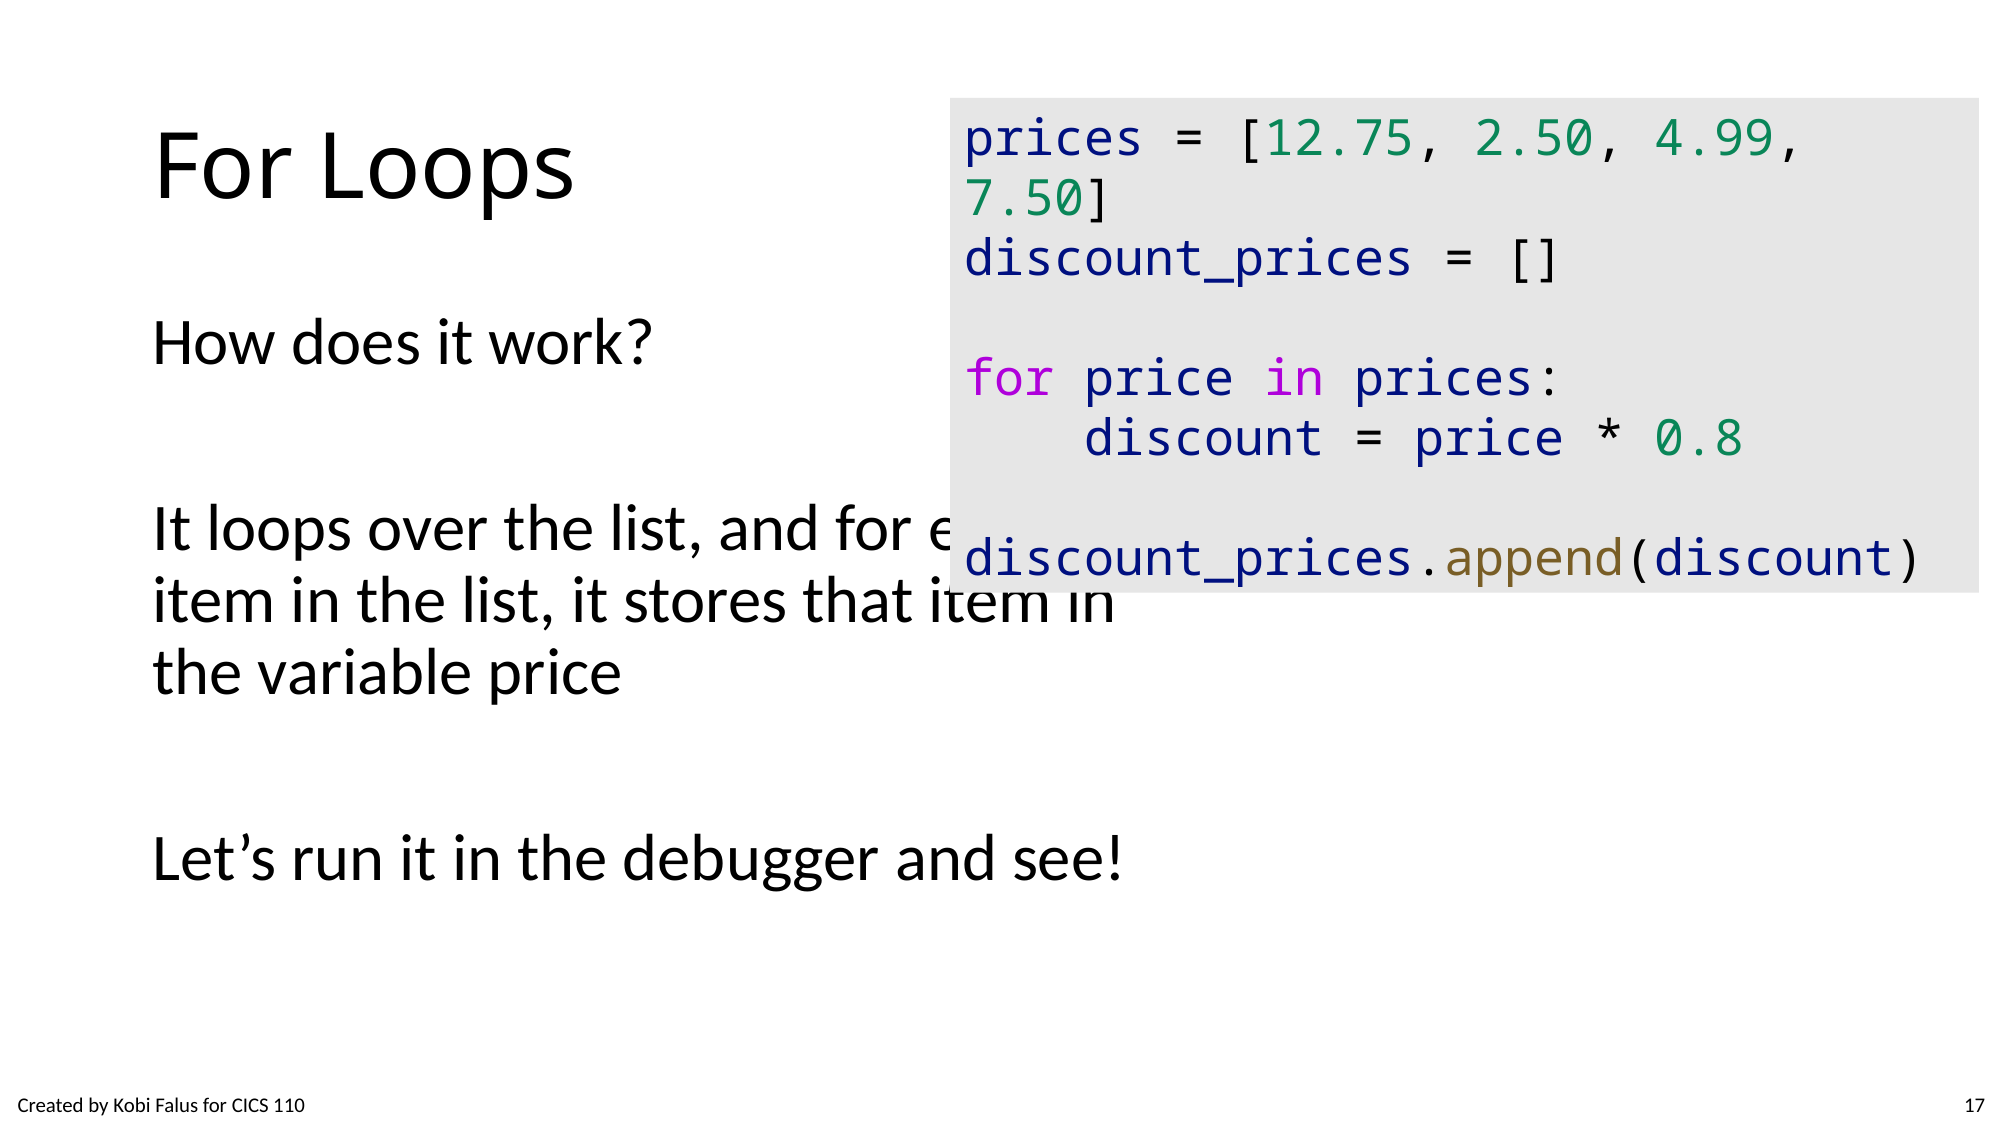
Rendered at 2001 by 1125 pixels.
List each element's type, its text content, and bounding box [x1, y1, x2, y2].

text_box prices = [12.75, 2.50, 4.99, 7.50] discount_prices = [] for price in prices: discount = price * 0.8 discount_prices.append(discount) [950, 97, 1979, 593]
list How does it work? It loops over the list, and for every item in the list, it stores that item in the variable price Let’s run it in the debugger and see! [137, 299, 1149, 1014]
title For Loops [137, 59, 1863, 278]
